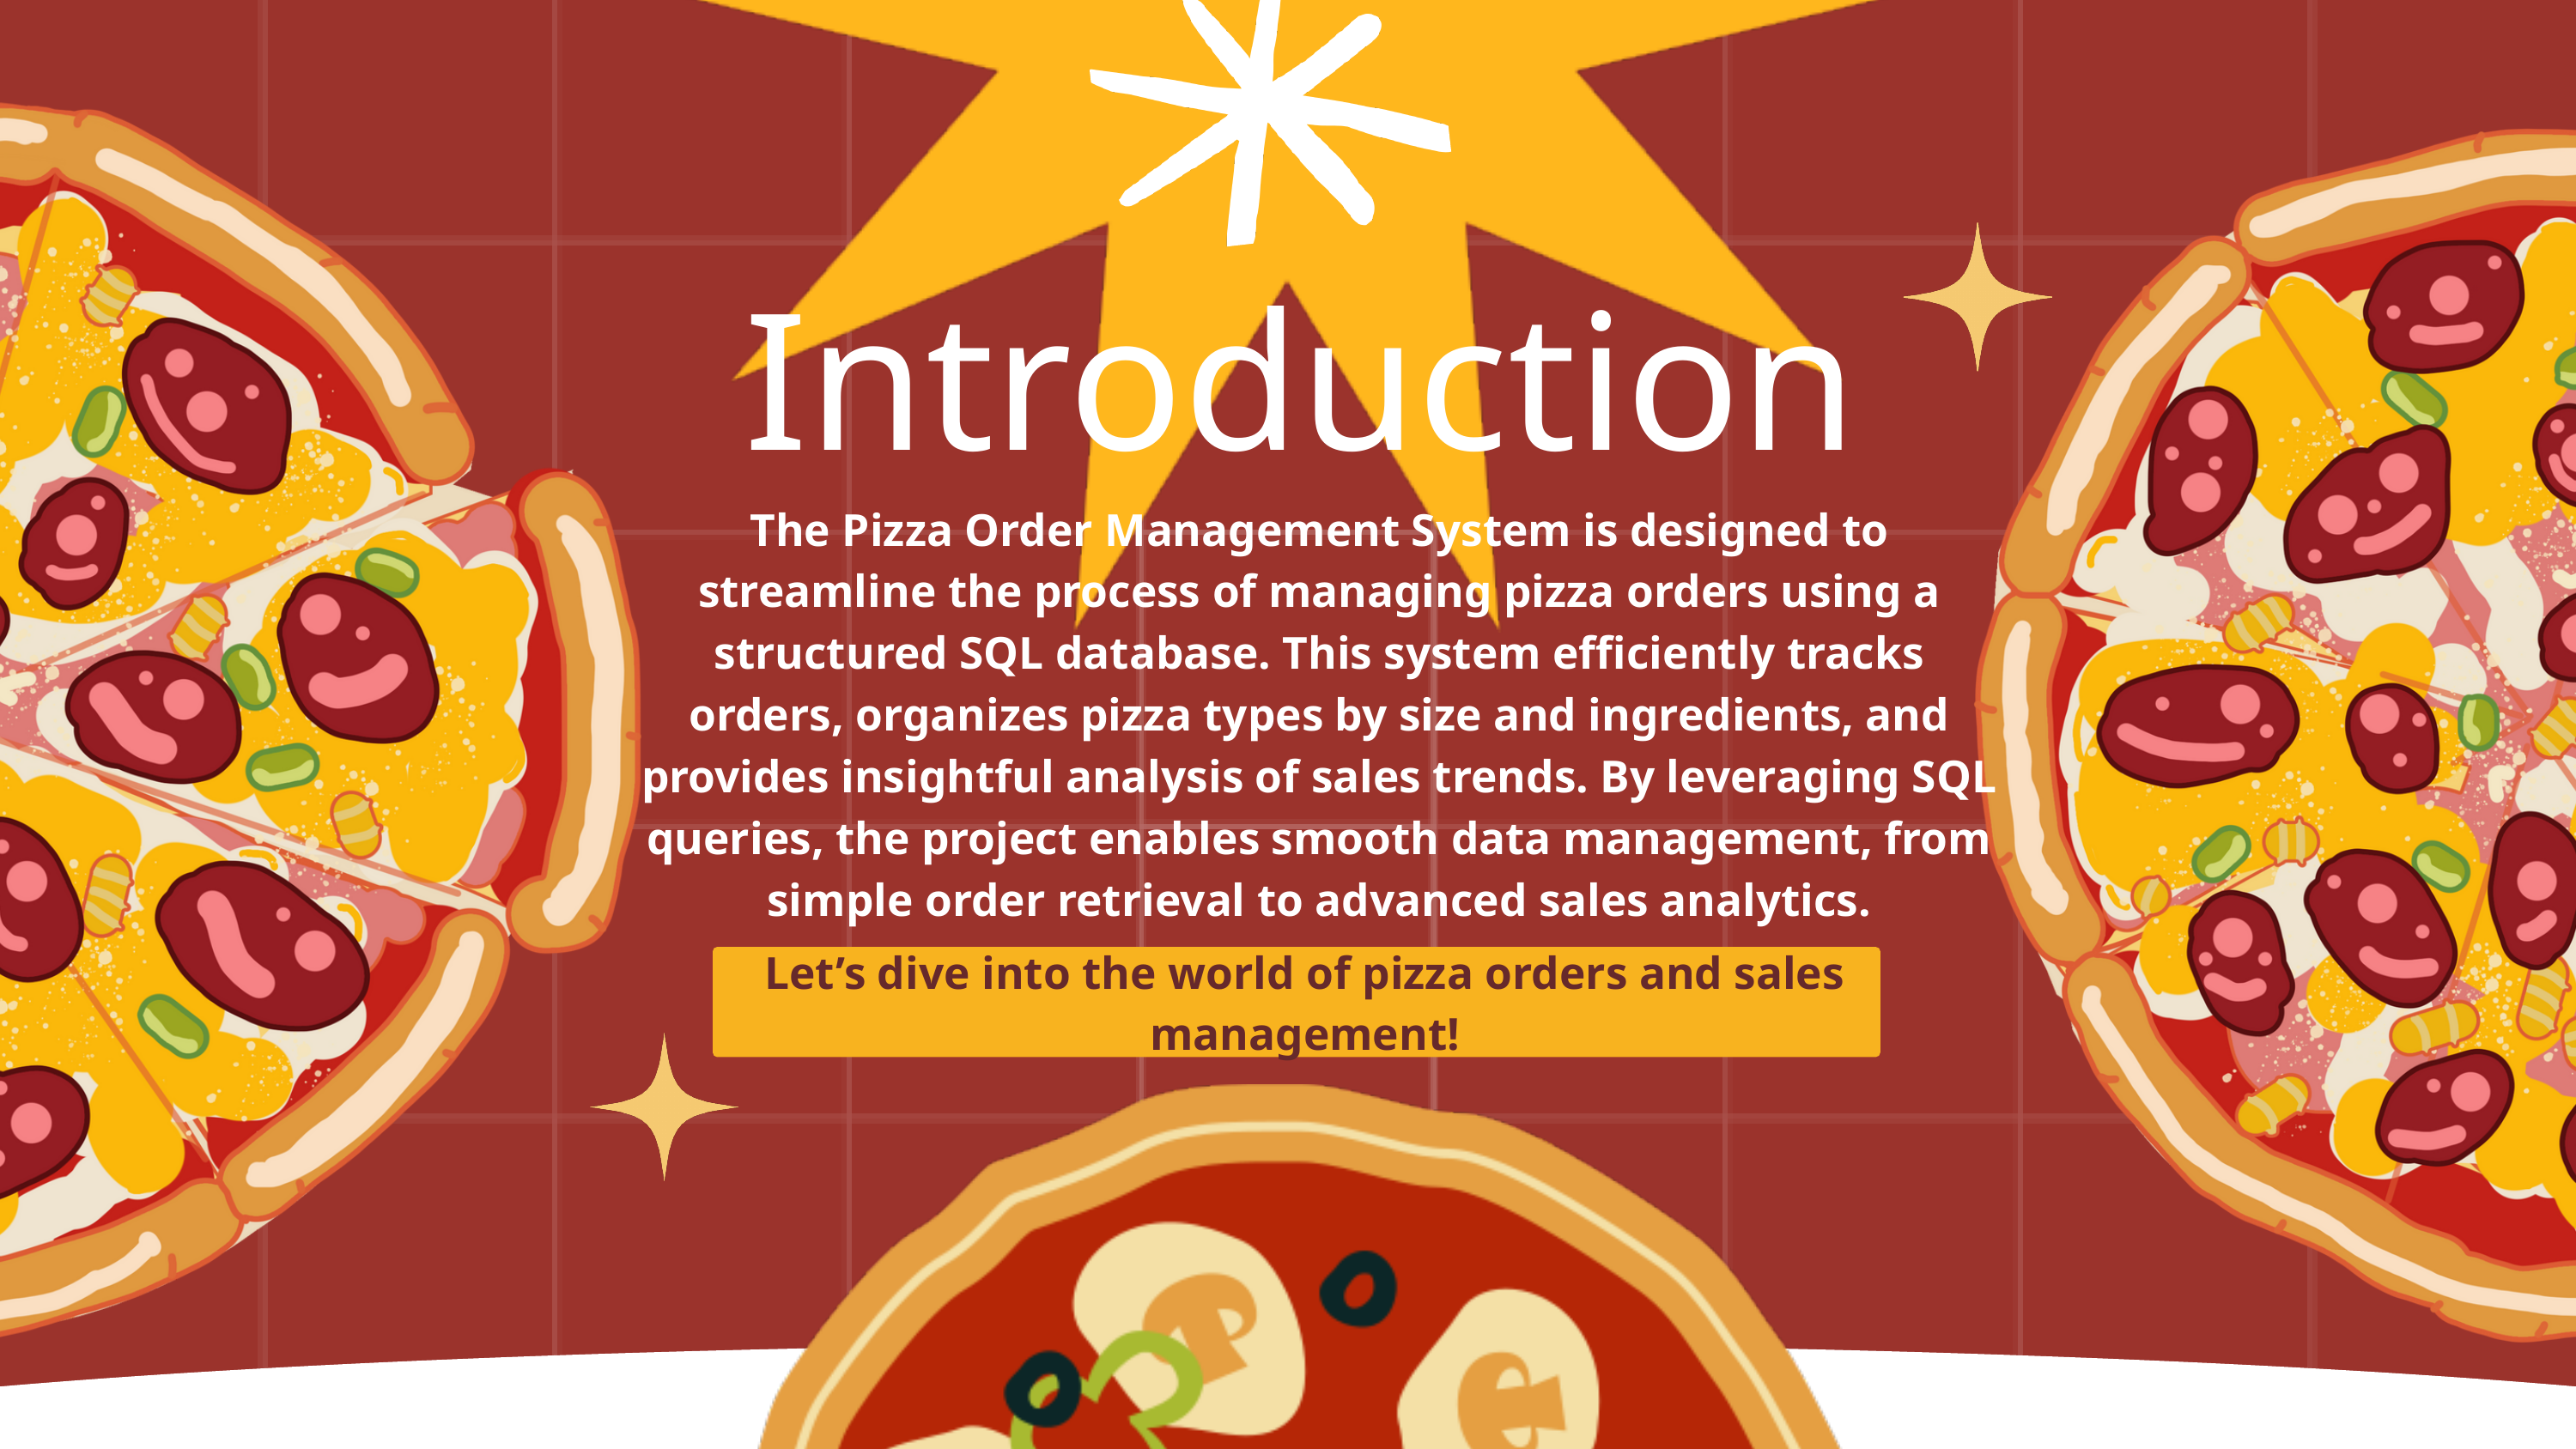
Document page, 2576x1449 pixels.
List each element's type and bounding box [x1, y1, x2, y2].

text_box [712, 946, 1881, 1058]
text_box [0, 0, 2576, 1340]
text_box [0, 1343, 2576, 1449]
